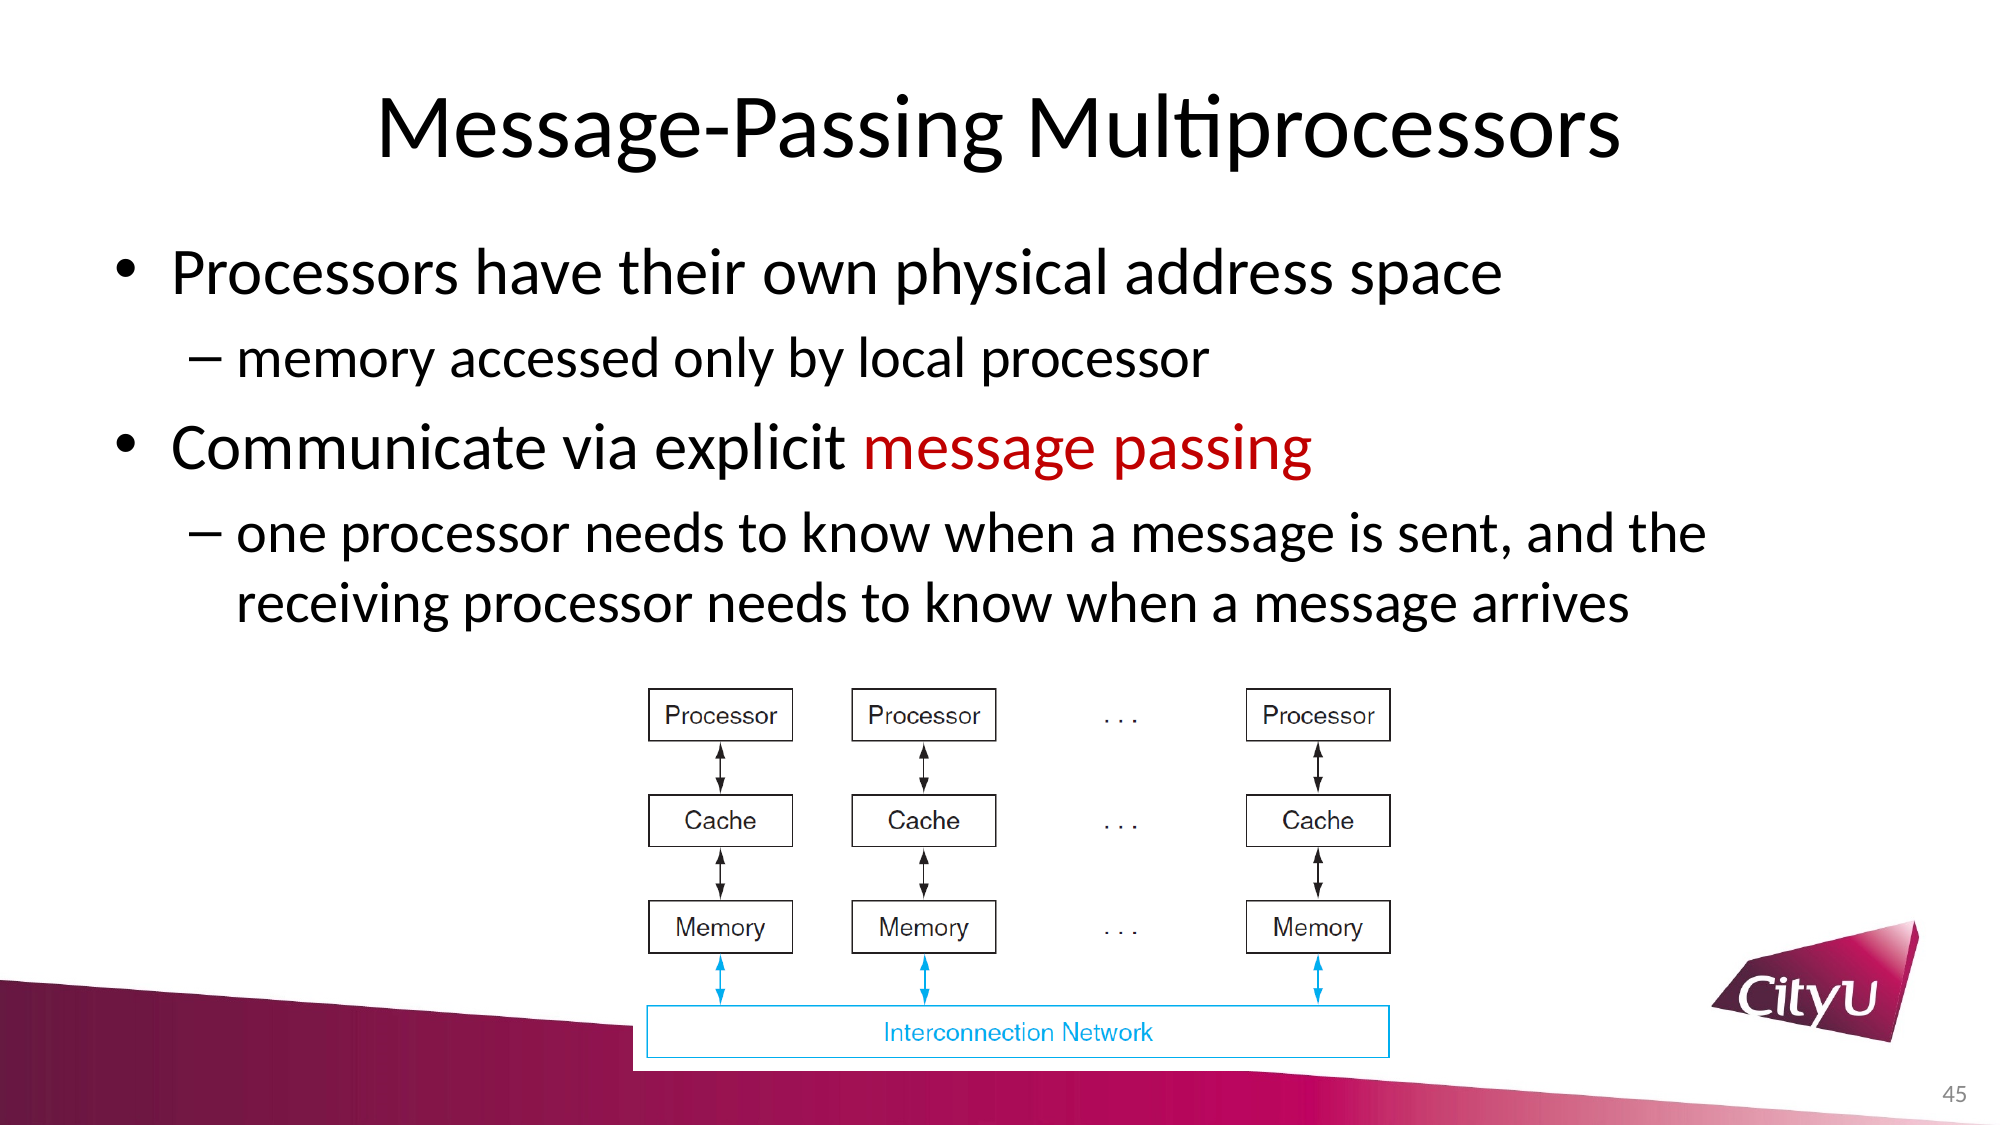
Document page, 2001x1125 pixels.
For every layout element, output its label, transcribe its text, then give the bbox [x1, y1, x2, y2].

title Message-Passing Multiprocessors [99, 45, 1900, 197]
picture [0, 0, 2001, 1125]
list Processors have their own physical address space memory accessed only by local processor Communicate via explicit message passing one processor needs to know when a message is sent, and the receiving processor needs to know when a message arrives [99, 219, 1900, 1047]
slide_number 45 [1767, 1070, 1983, 1115]
